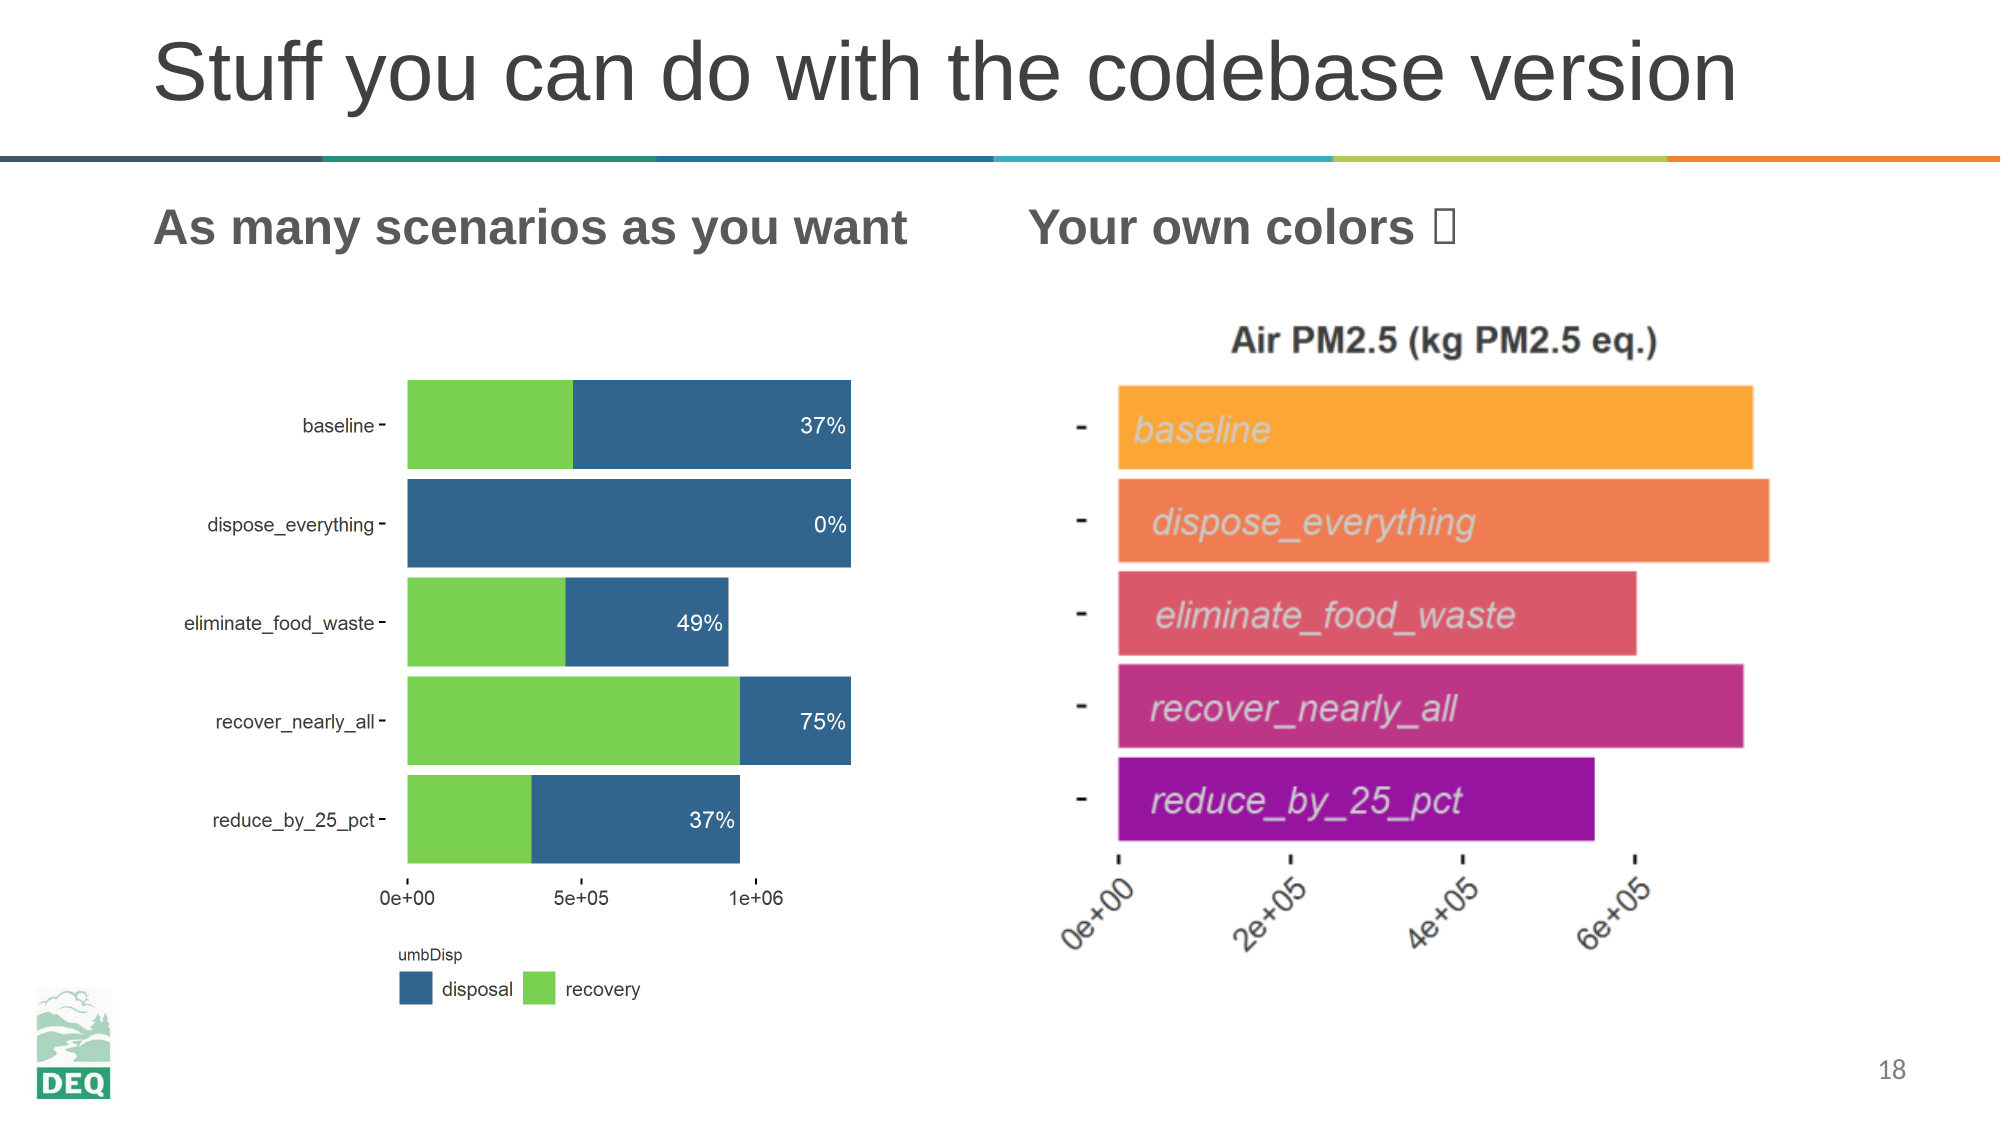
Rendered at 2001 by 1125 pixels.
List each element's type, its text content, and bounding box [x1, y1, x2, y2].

picture [0, 156, 2001, 162]
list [154, 361, 903, 1048]
picture [15, 987, 128, 1099]
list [1040, 302, 1780, 973]
slide_number 18 [1862, 1042, 1978, 1103]
list As many scenarios as you want [137, 164, 984, 263]
title Stuff you can do with the codebase version [137, 0, 1863, 146]
list Your own colors  [1012, 164, 1863, 263]
